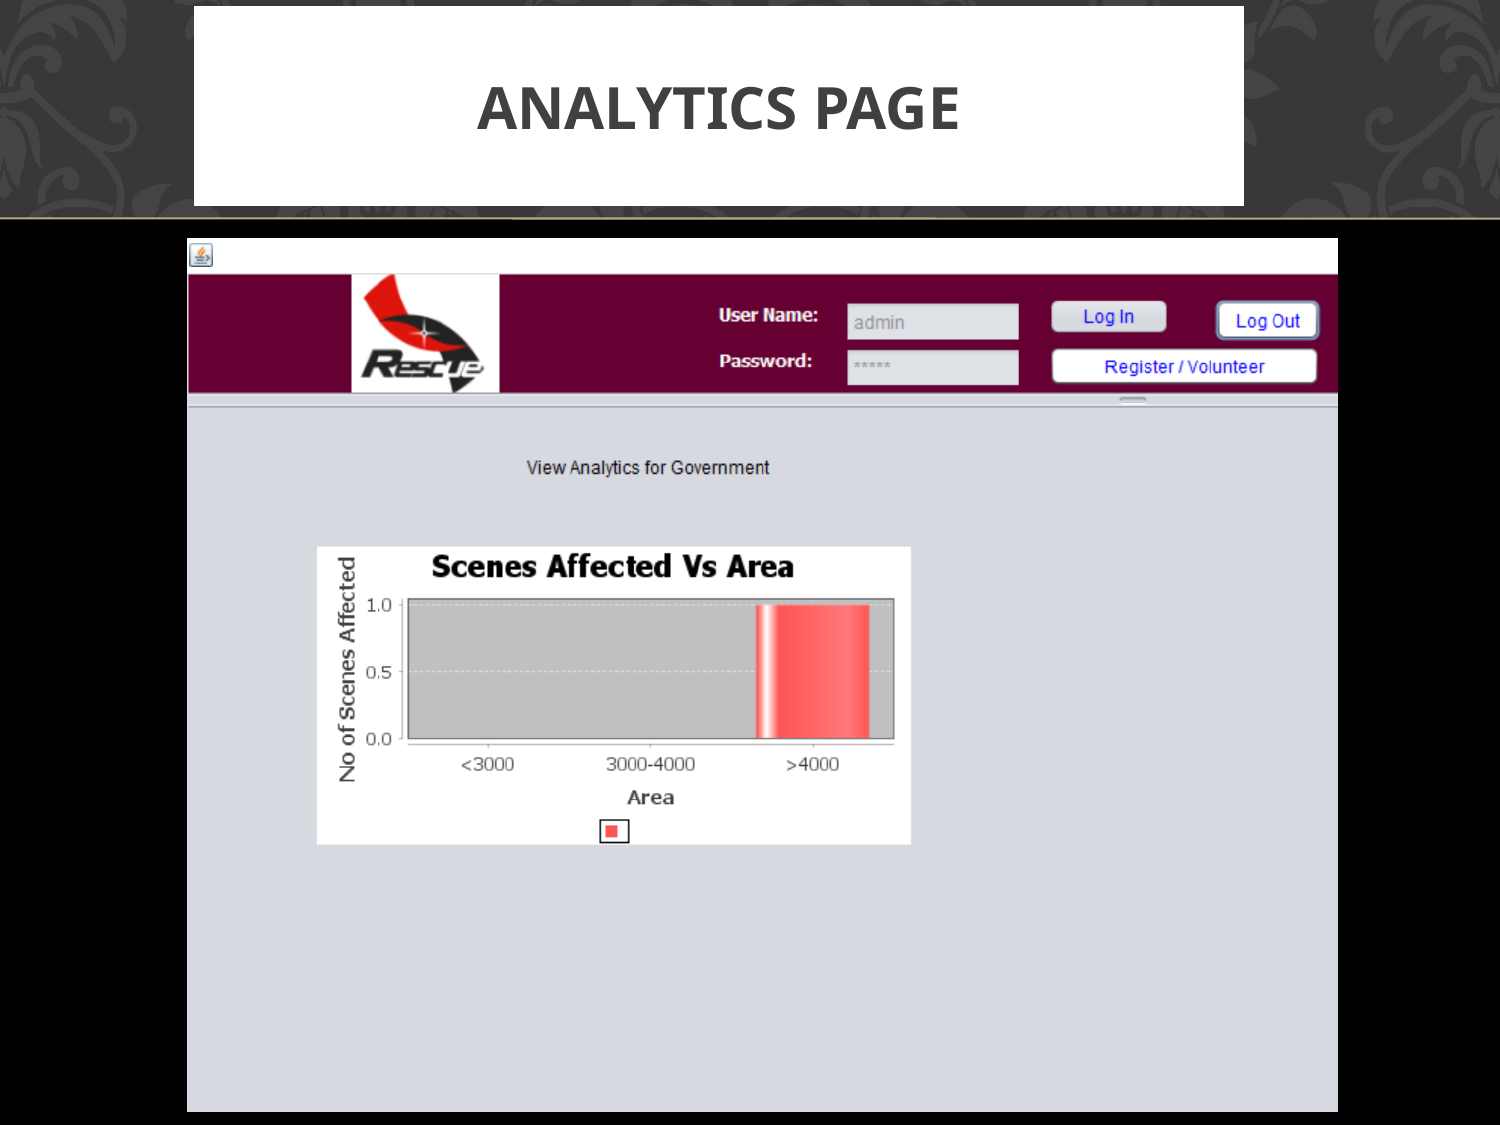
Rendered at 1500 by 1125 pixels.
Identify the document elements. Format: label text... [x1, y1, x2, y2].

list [187, 238, 1338, 1113]
title ANALYTICS PAGE [194, 6, 1244, 206]
